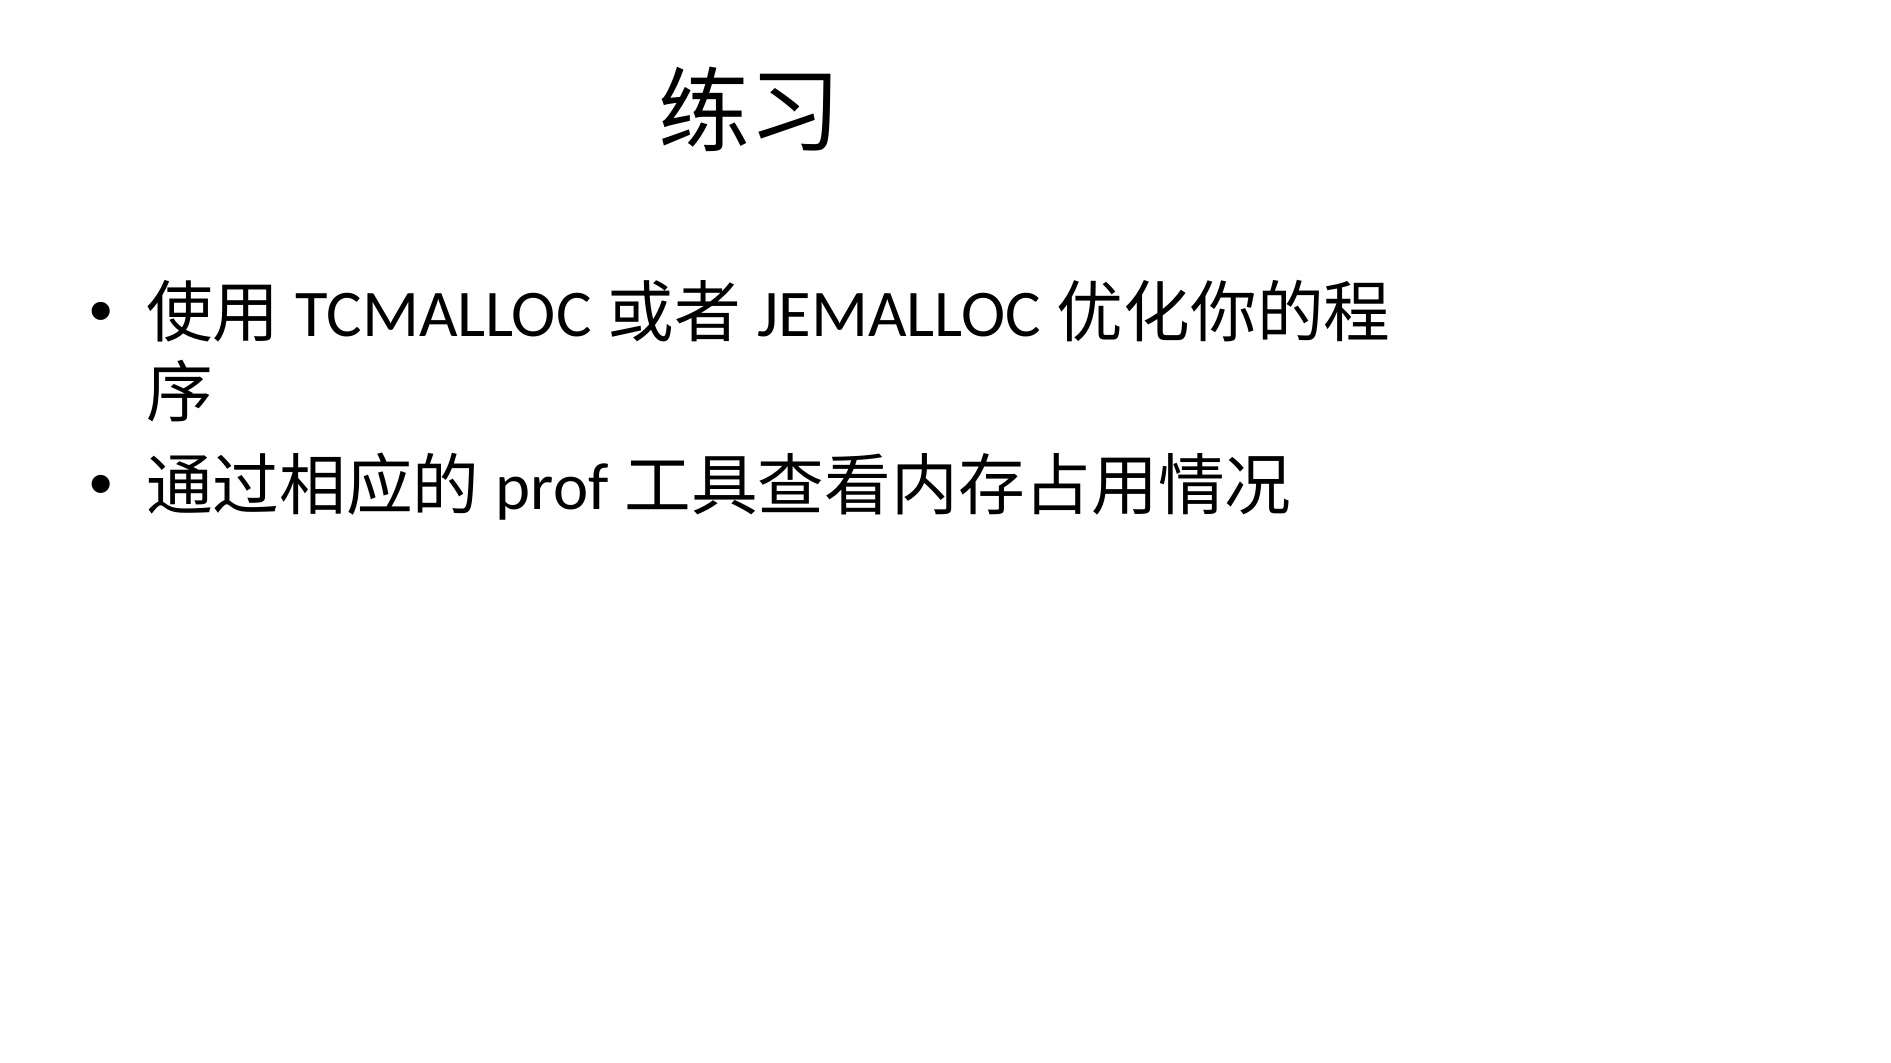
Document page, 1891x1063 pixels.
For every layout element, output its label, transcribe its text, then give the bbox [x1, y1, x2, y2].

list 使用TCMALLOC或者JEMALLOC优化你的程序 通过相应的prof工具查看内存占用情况 [75, 262, 1425, 1005]
title 练习 [75, 45, 1425, 233]
